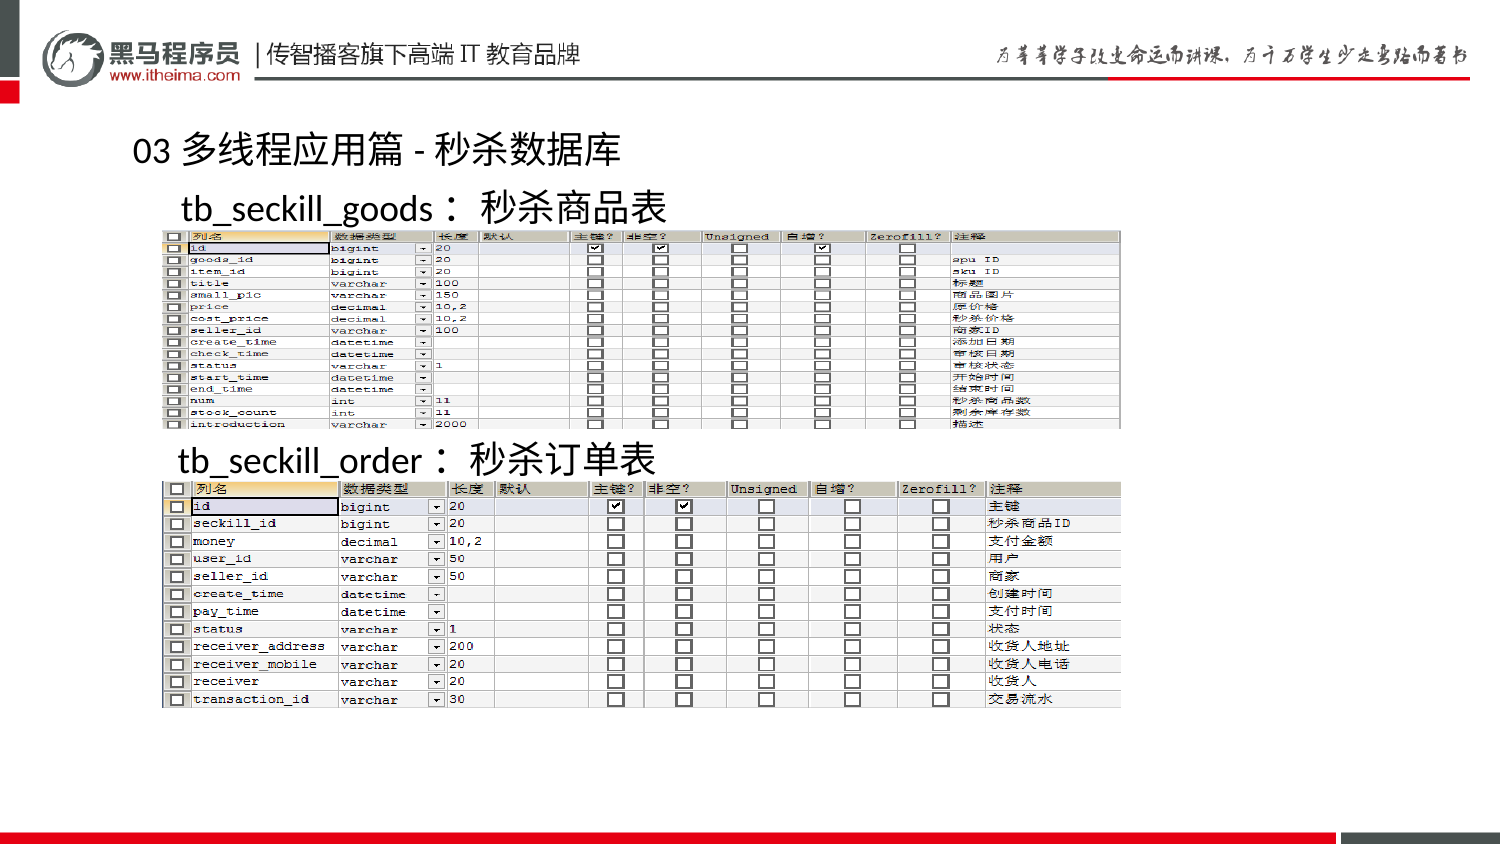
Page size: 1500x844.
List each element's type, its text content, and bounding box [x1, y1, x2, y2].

picture [0, 0, 1500, 844]
text_box tb_seckill_order：秒杀订单表 [162, 436, 1121, 480]
text_box tb_seckill_goods：秒杀商品表 [166, 176, 999, 229]
text_box 03多线程应用篇-秒杀数据库 [118, 118, 1004, 178]
